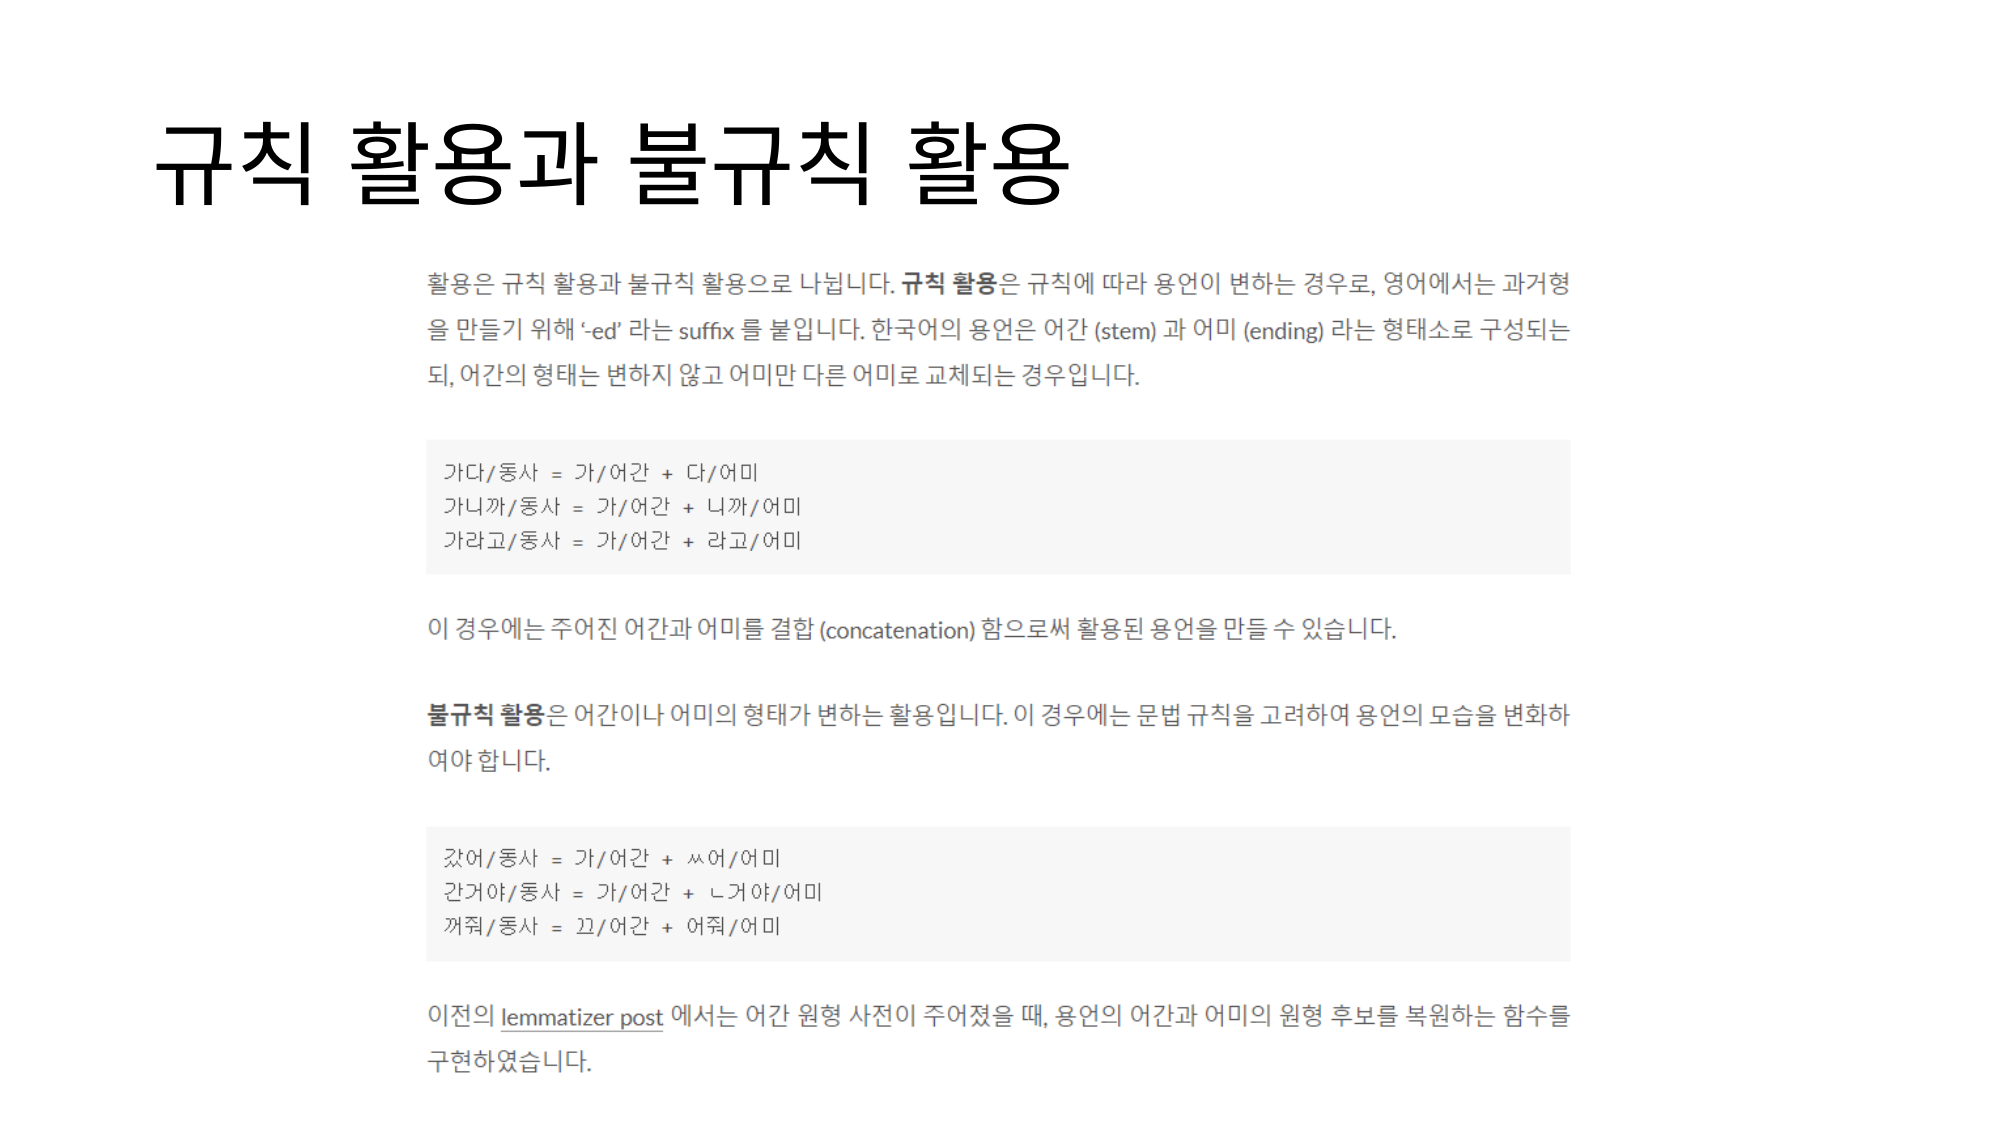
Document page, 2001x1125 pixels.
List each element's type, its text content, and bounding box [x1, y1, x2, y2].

title 규칙 활용과 불규칙 활용 [137, 59, 1863, 278]
picture [416, 236, 1584, 1088]
